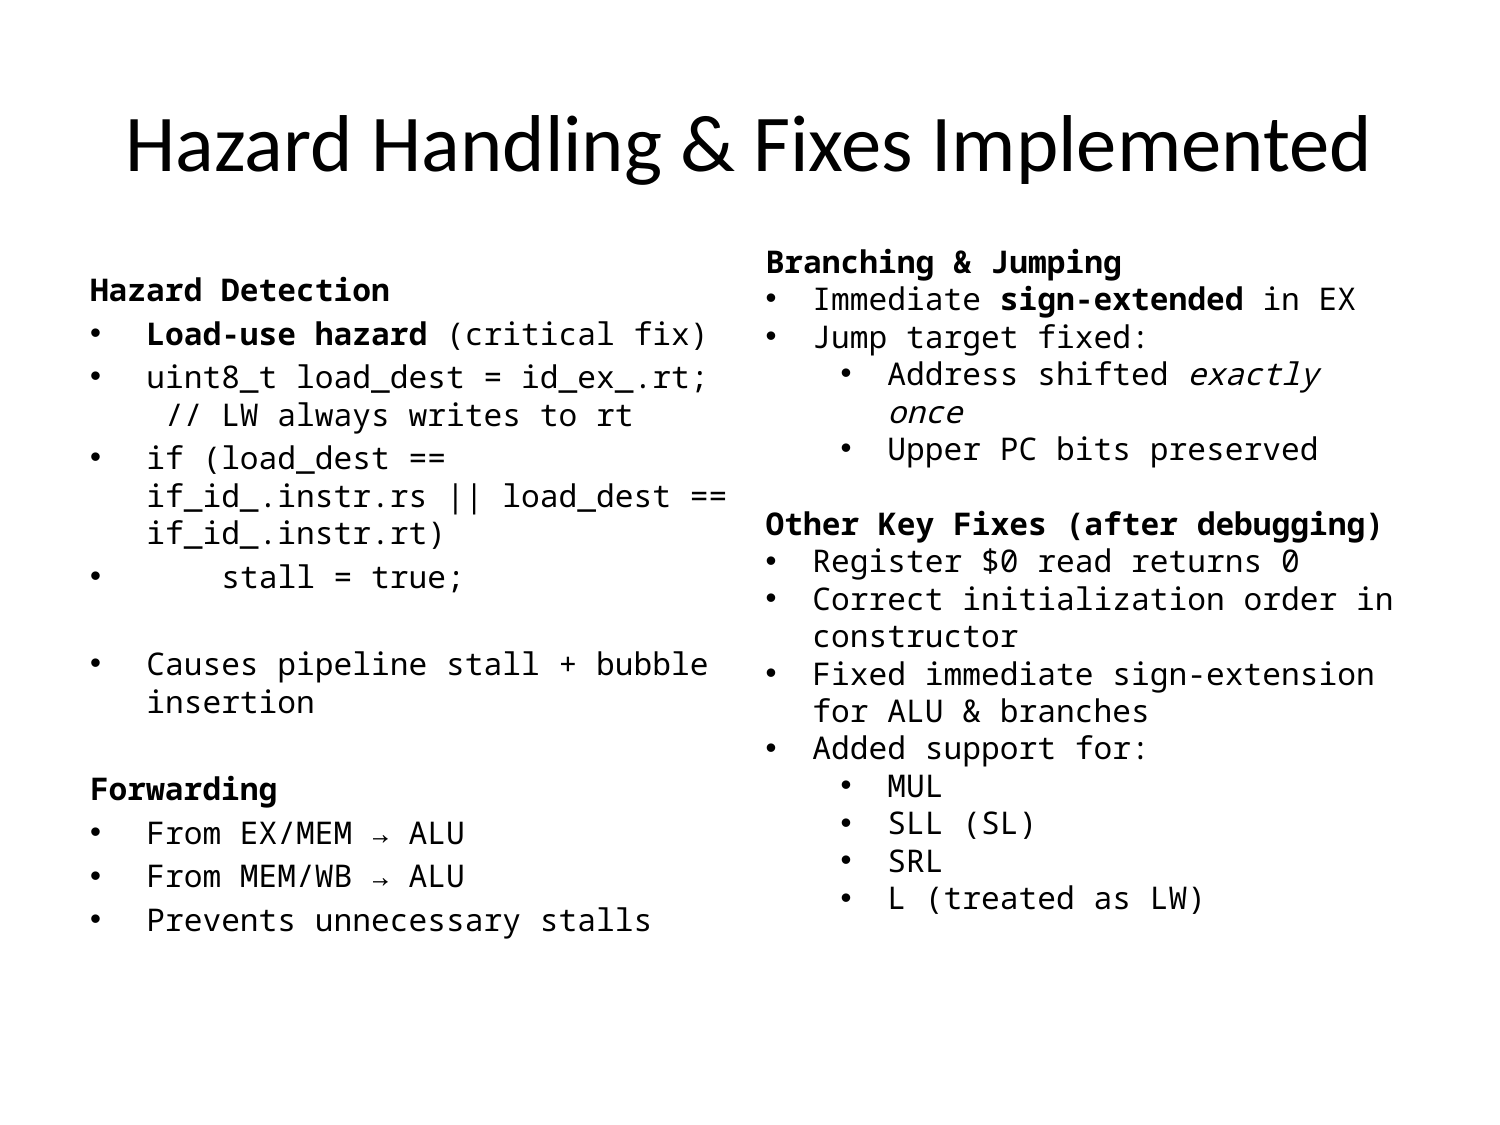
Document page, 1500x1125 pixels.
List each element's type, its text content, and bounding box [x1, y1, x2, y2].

text_box Branching & Jumping Immediate sign-extended in EX Jump target fixed: Address shifted exactly once Upper PC bits preserved Other Key Fixes (after debugging) Register $0 read returns 0 Correct initialization order in constructor Fixed immediate sign-extension for ALU & branches Added support for: MUL SLL (SL) SRL L (treated as LW) [750, 234, 1425, 961]
title Hazard Handling & Fixes Implemented [75, 45, 1425, 233]
list Hazard Detection Load-use hazard (critical fix) uint8_t load_dest = id_ex_.rt; // LW always writes to rt if (load_dest == if_id_.instr.rs || load_dest == if_id_.instr.rt) stall = true; Causes pipeline stall + bubble insertion Forwarding From EX/MEM → ALU From MEM/WB → ALU Prevents unnecessary stalls [75, 262, 751, 1005]
